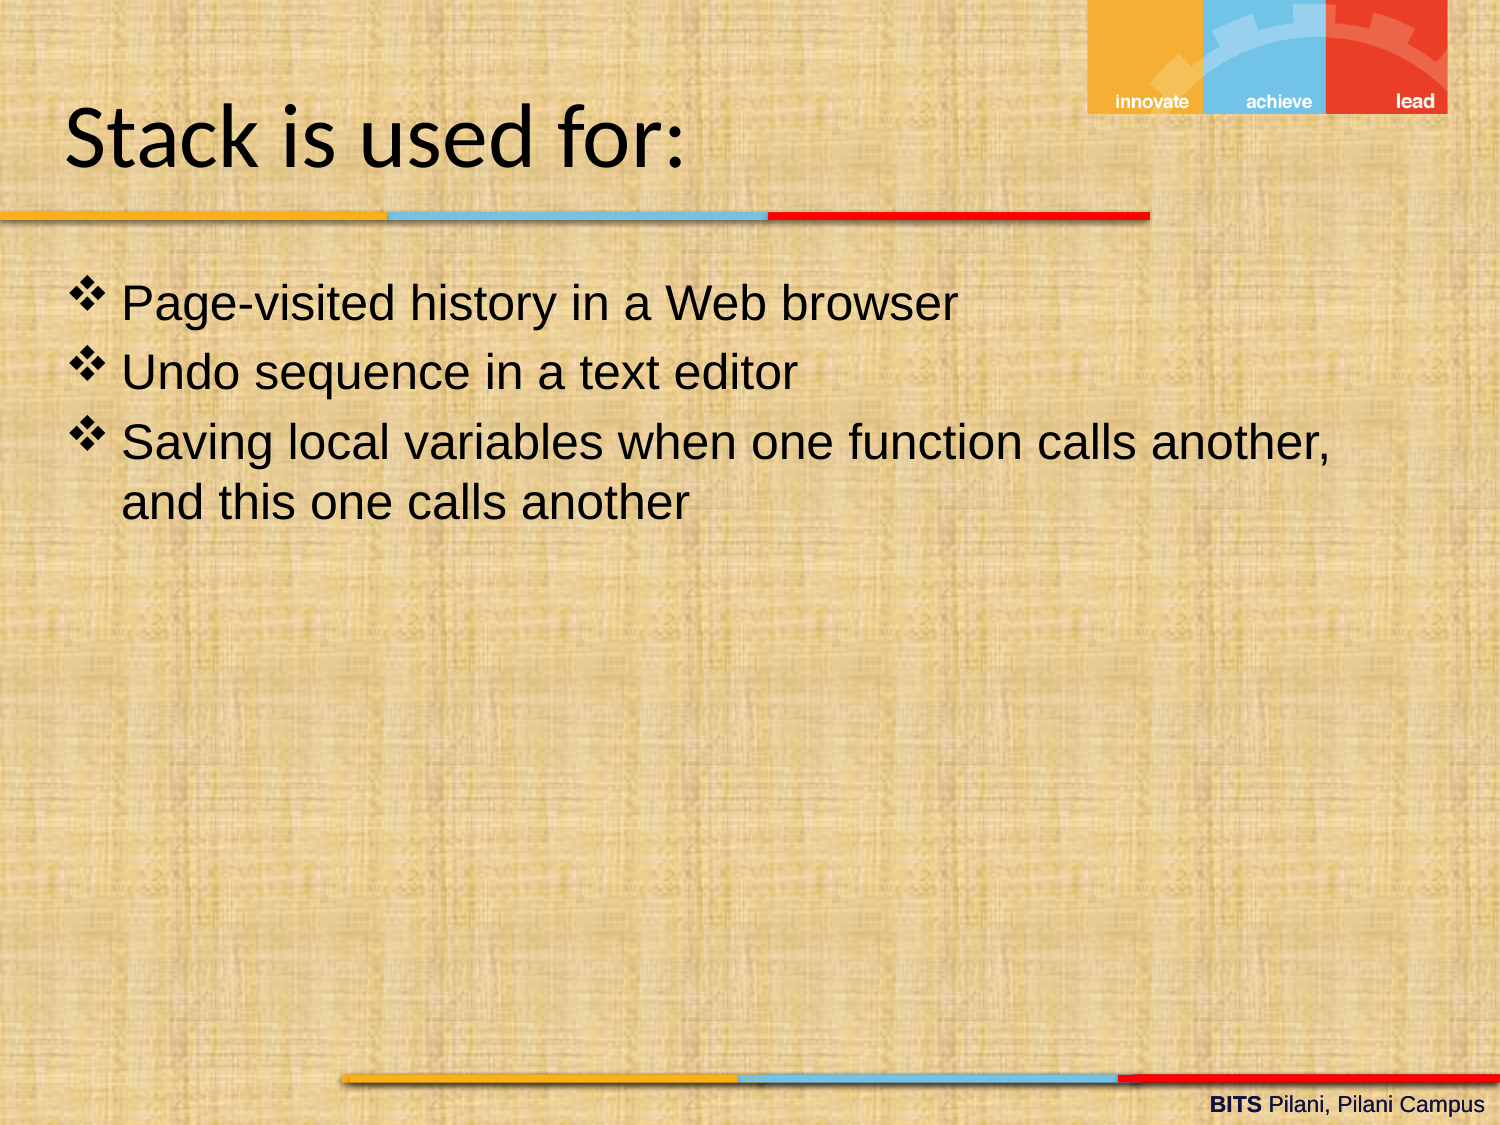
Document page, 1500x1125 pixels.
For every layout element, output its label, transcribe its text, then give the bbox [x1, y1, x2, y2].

picture [0, 0, 1500, 1125]
title Stack is used for: [49, 37, 1400, 225]
list Page-visited history in a Web browser Undo sequence in a text editor Saving local variables when one function calls another, and this one calls another [50, 262, 1400, 1005]
